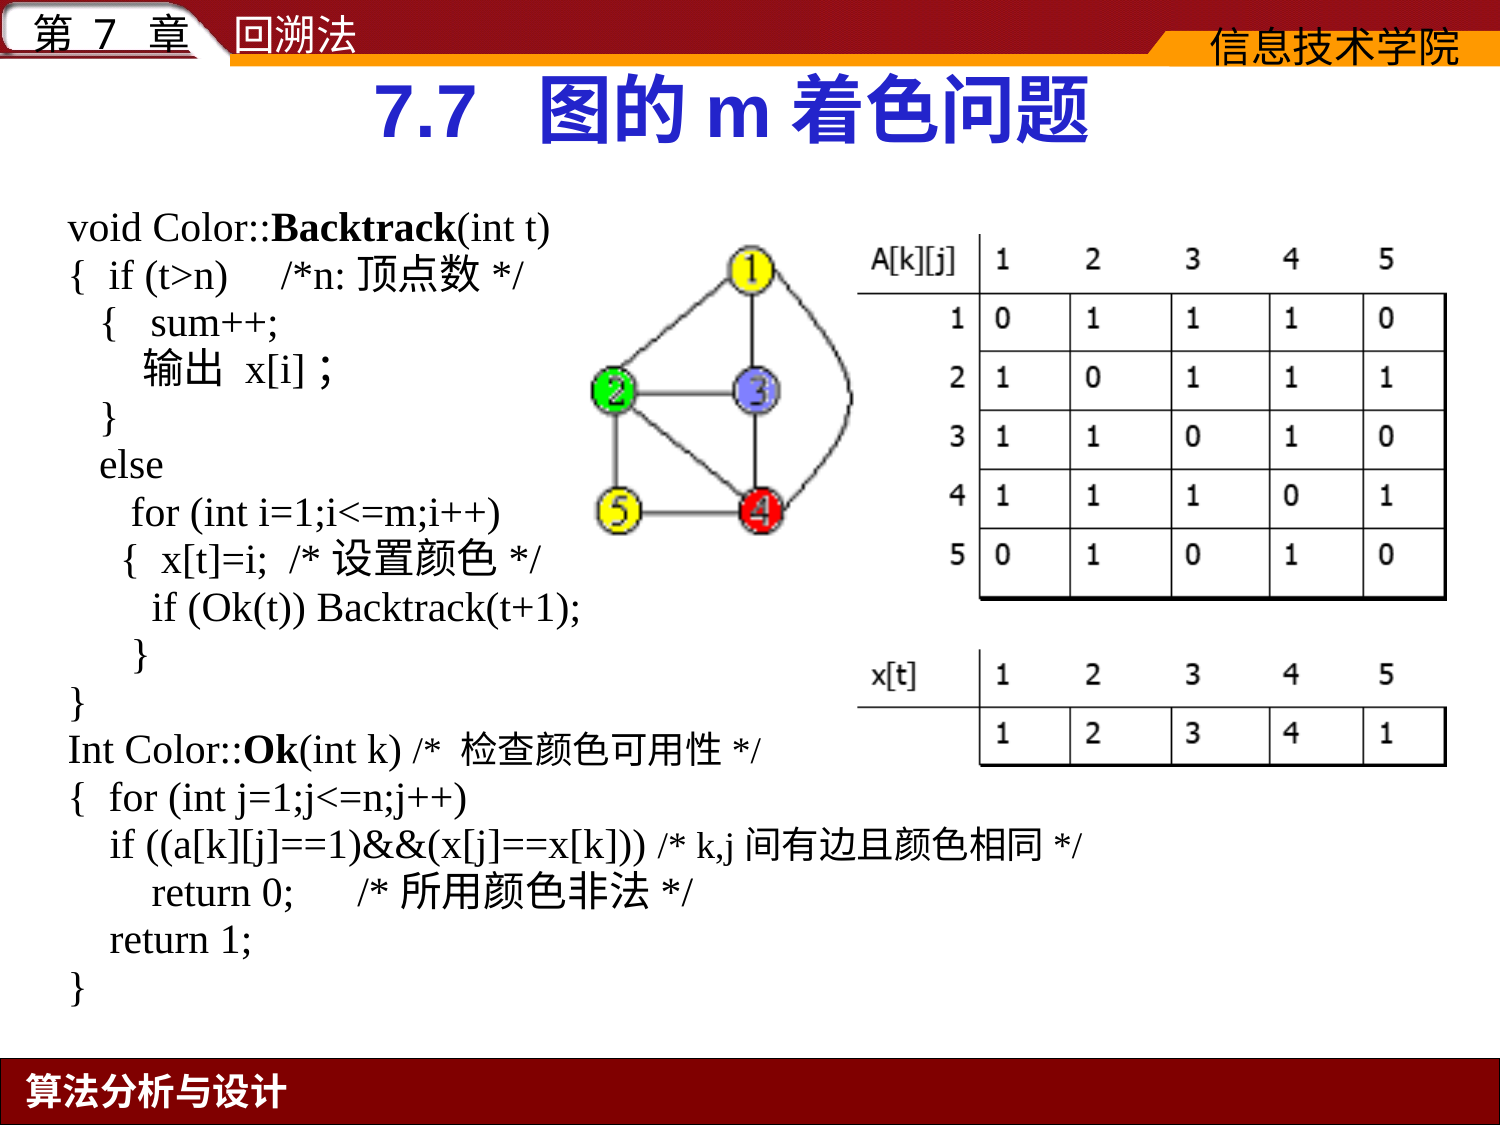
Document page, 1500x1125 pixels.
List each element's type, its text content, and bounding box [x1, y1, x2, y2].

text_box void Color::Backtrack(int t) { if (t>n) /*n:顶点数*/ { sum++; 输出 x[i]； } else for (int i=1;i<=m;i++) { x[t]=i; /*设置颜色*/ if (Ok(t)) Backtrack(t+1); } } Int Color::Ok(int k) /* 检查颜色可用性*/ { for (int j=1;j<=n;j++) if ((a[k][j]==1)&&(x[j]==x[k])) /* k,j间有边且颜色相同*/ return 0; /*所用颜色非法*/ return 1; } [52, 196, 1117, 1019]
text_box 7.7 图的m着色问题 [94, 54, 1370, 161]
picture [561, 222, 1448, 602]
picture [856, 647, 1448, 767]
picture [0, 0, 1500, 59]
